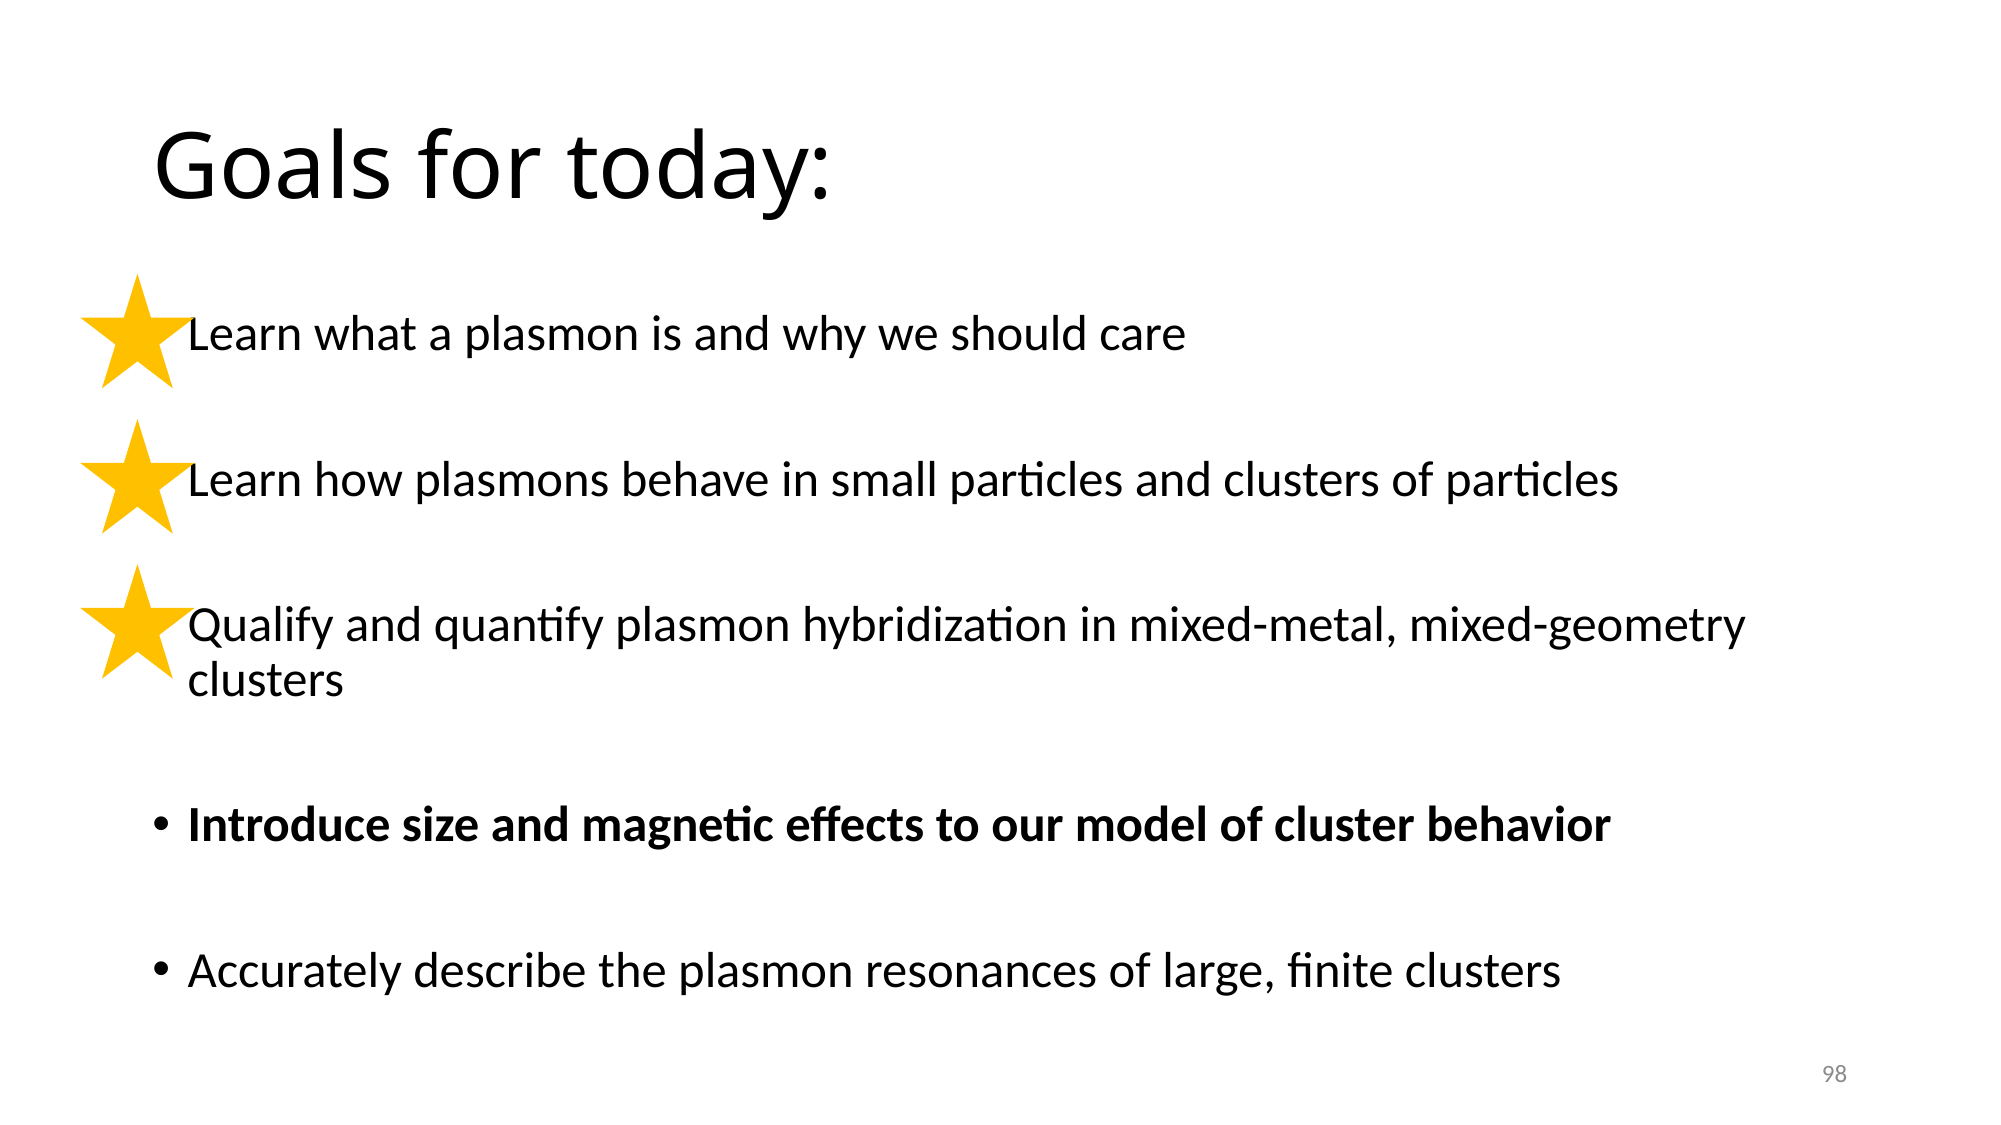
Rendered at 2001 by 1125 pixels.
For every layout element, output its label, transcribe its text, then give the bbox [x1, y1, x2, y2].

text_box [80, 419, 195, 534]
slide_number 97 [1412, 1042, 1863, 1103]
title Goals for today: [137, 59, 1863, 278]
text_box [80, 273, 195, 389]
list Learn what a plasmon is and why we should care Learn how plasmons behave in small particles and clusters of particles Qualify and quantify plasmon hybridization in mixed-metal, mixed-geometry clusters Introduce size and magnetic effects to our model of cluster behavior Accurately describe the plasmon resonances of large, finite clusters [137, 299, 1863, 1014]
text_box [80, 564, 195, 679]
